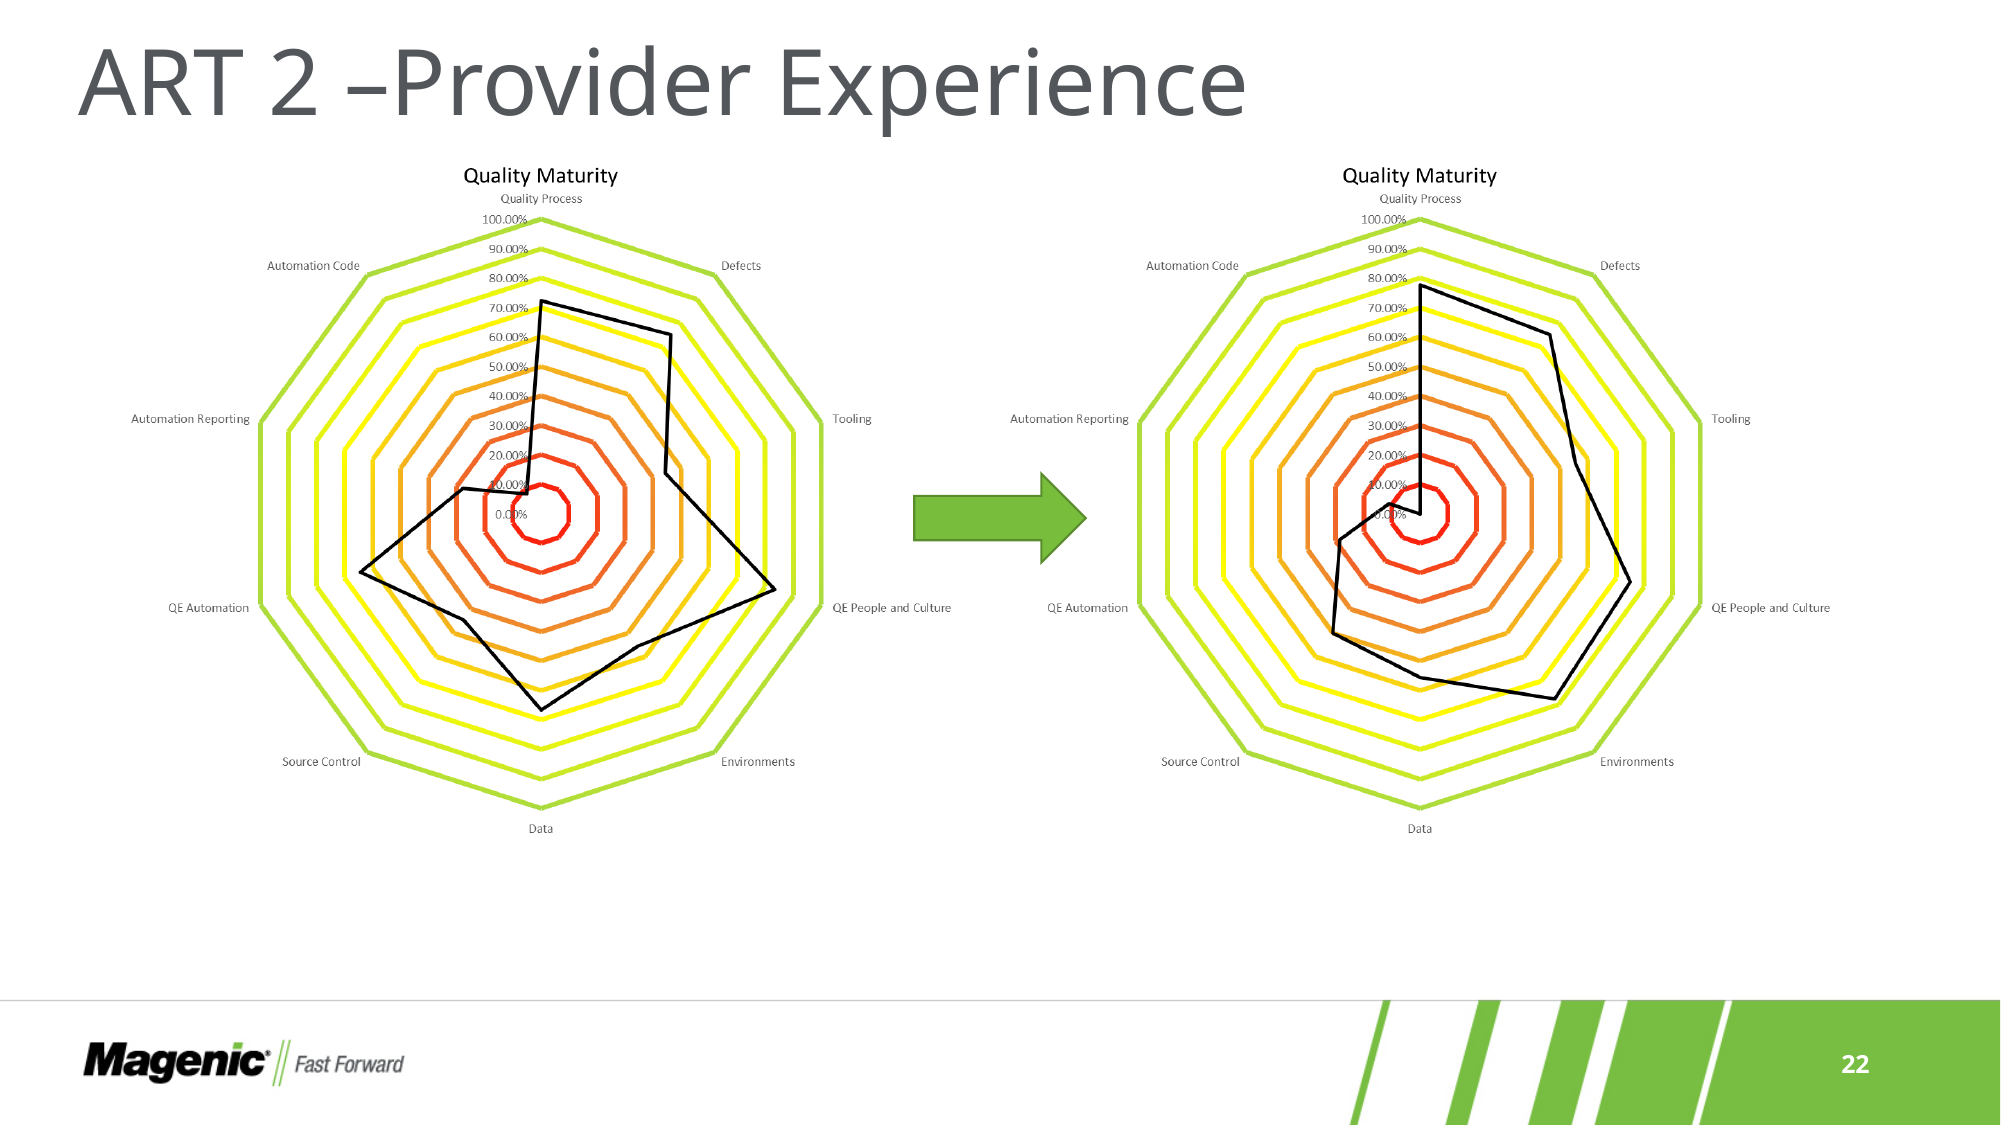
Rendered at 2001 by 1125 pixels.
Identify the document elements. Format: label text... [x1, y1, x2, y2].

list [1009, 149, 1888, 837]
title ART 2 –Provider Experience [63, 41, 1938, 131]
picture [0, 0, 2001, 1125]
